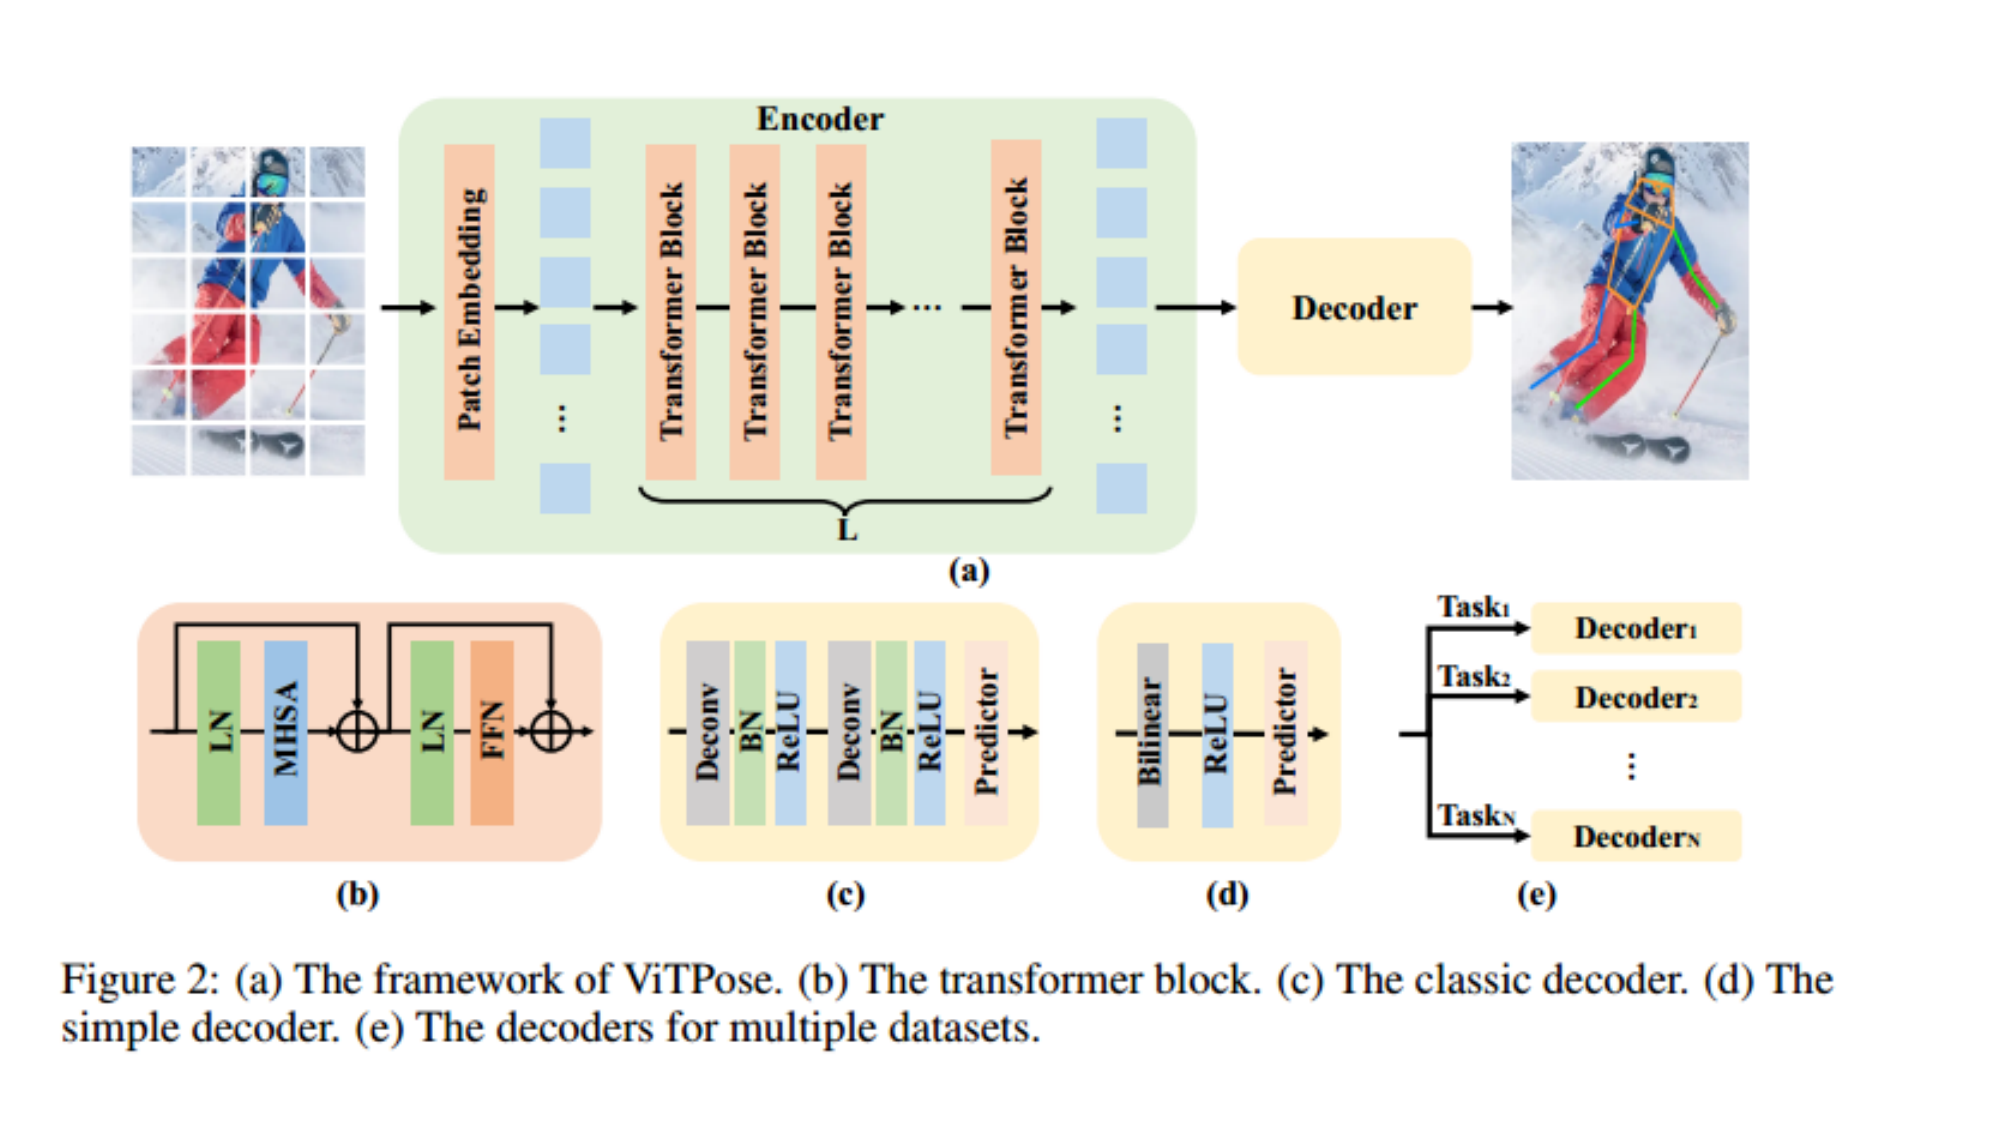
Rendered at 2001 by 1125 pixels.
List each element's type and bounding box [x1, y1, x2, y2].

picture [42, 30, 1884, 1091]
